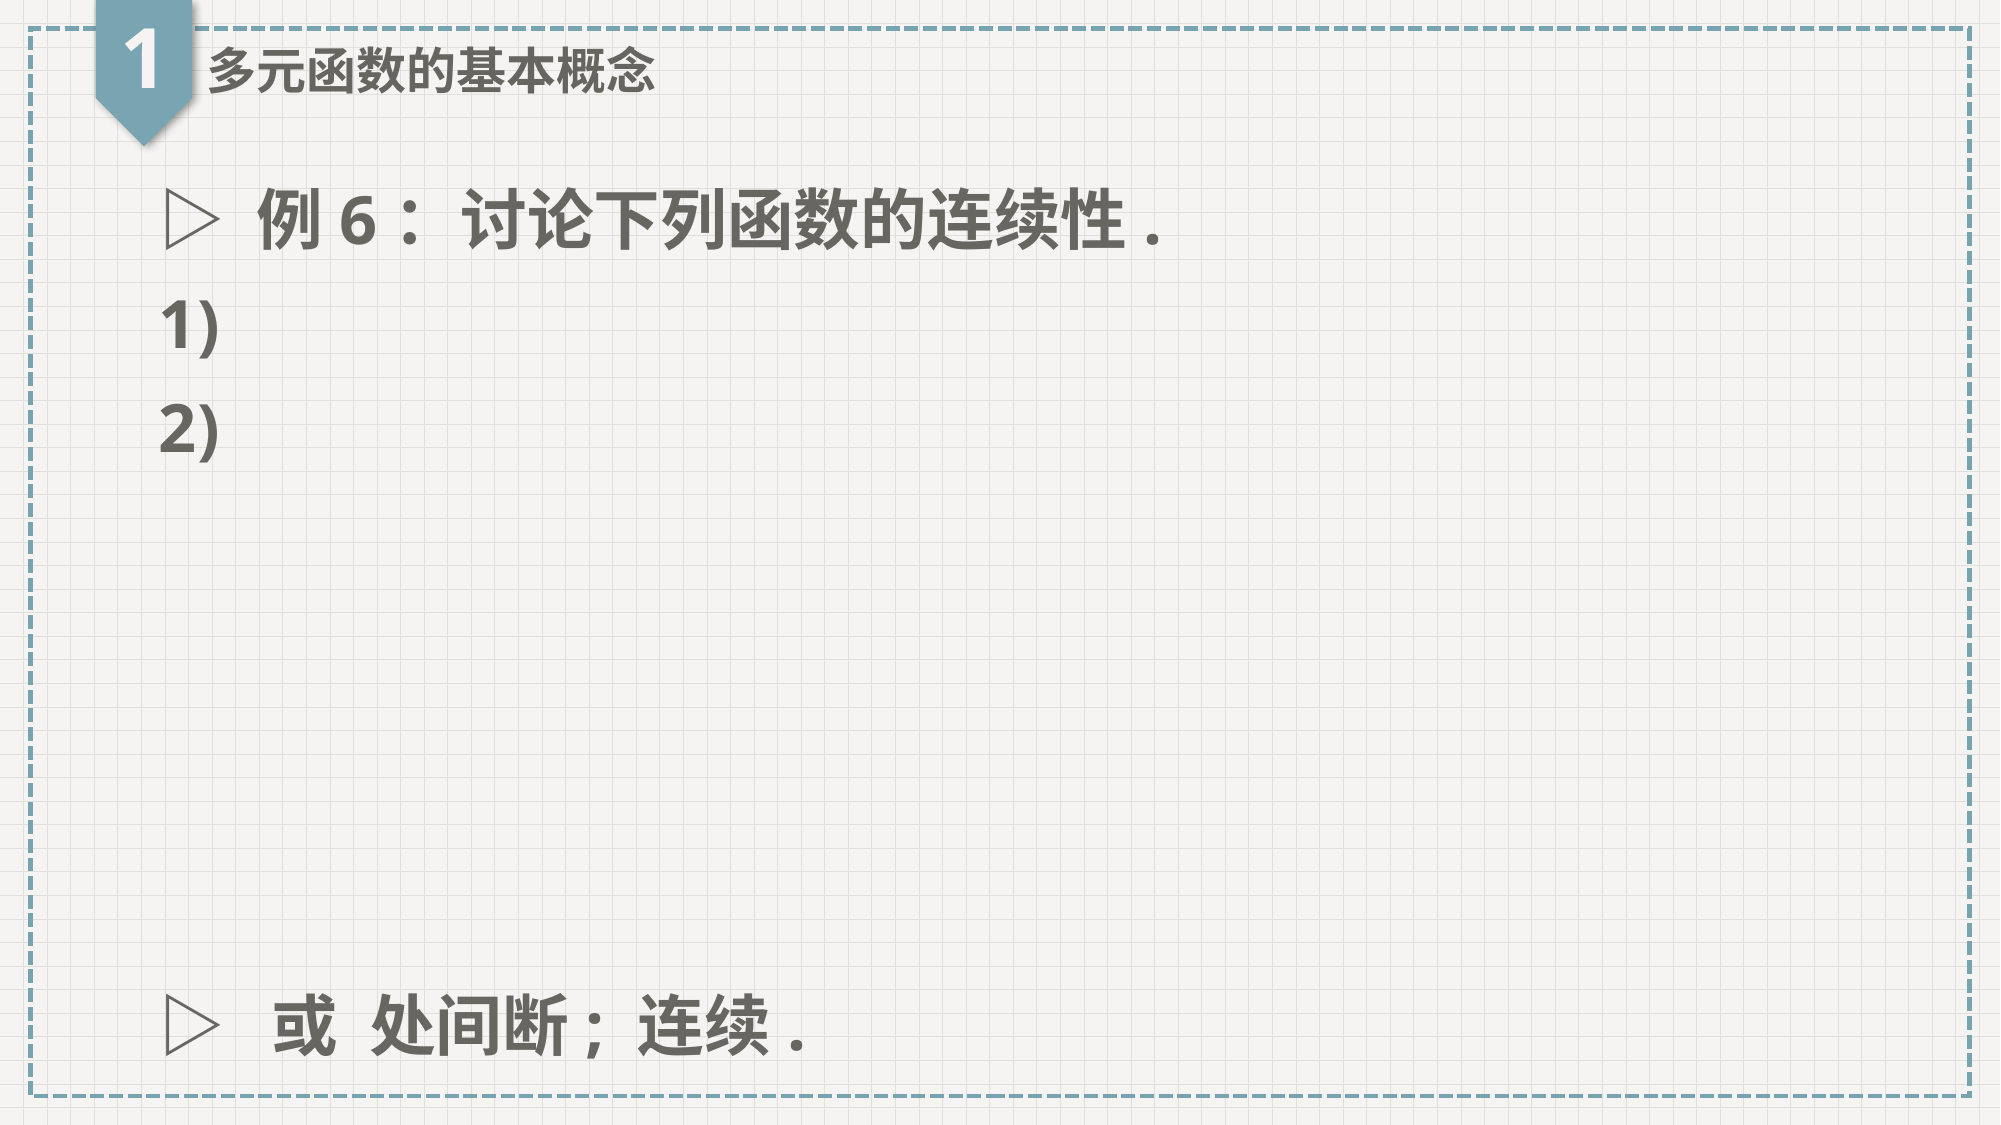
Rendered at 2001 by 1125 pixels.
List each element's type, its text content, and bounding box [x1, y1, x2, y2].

list 1 [95, 0, 193, 123]
list 多元函数的基本概念 [192, 35, 1114, 112]
